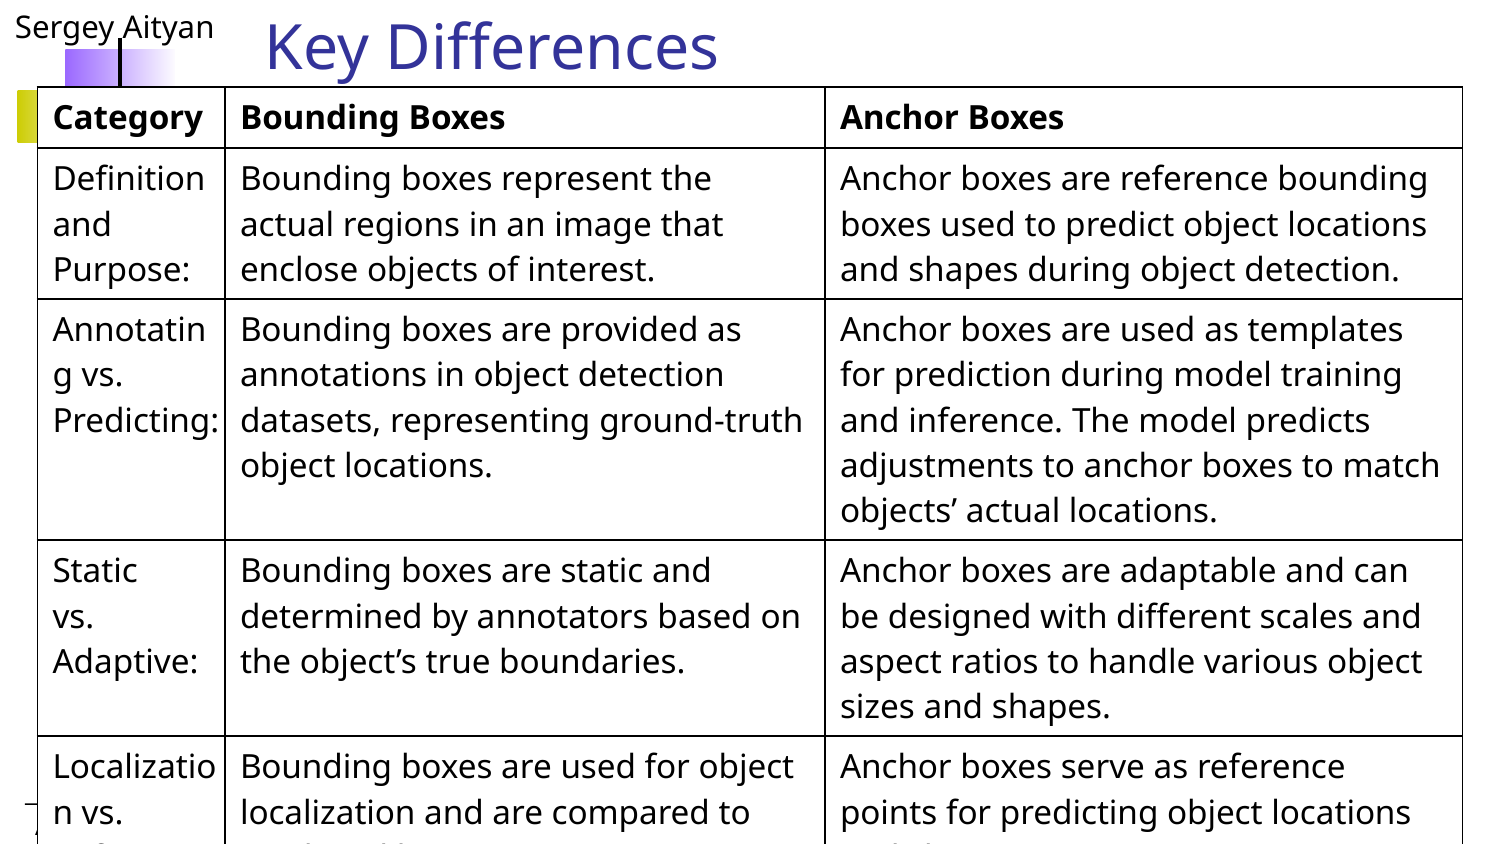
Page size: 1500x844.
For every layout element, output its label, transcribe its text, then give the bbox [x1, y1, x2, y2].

title Key Differences [249, 8, 1353, 86]
table_cell Localization vs. Reference: [38, 737, 224, 844]
table_cell Bounding boxes represent the actual regions in an image that enclose objects of interest. [226, 149, 824, 298]
table_cell Anchor boxes are adaptable and can be designed with different scales and aspect ratios to handle various object sizes and shapes. [826, 541, 1462, 735]
table_header Category [38, 88, 224, 147]
table_header Bounding Boxes [226, 88, 824, 147]
table_cell Anchor boxes serve as reference points for predicting object locations and shapes. [826, 737, 1462, 844]
table_cell Static vs. Adaptive: [38, 541, 224, 735]
table_header Anchor Boxes [826, 88, 1462, 147]
table_cell Annotating vs. Predicting: [38, 300, 224, 539]
table_cell Anchor boxes are reference bounding boxes used to predict object locations and shapes during object detection. [826, 149, 1462, 298]
table_cell Bounding boxes are provided as annotations in object detection datasets, representing ground-truth object locations. [226, 300, 824, 539]
table_cell Bounding boxes are used for object localization and are compared to predicted boxes to measure accuracy. [226, 737, 824, 844]
table_cell Definition and Purpose: [38, 149, 224, 298]
table_cell Bounding boxes are static and determined by annotators based on the object’s true boundaries. [226, 541, 824, 735]
table_cell Anchor boxes are used as templates for prediction during model training and inference. The model predicts adjustments to anchor boxes to match objects’ actual locations. [826, 300, 1462, 539]
